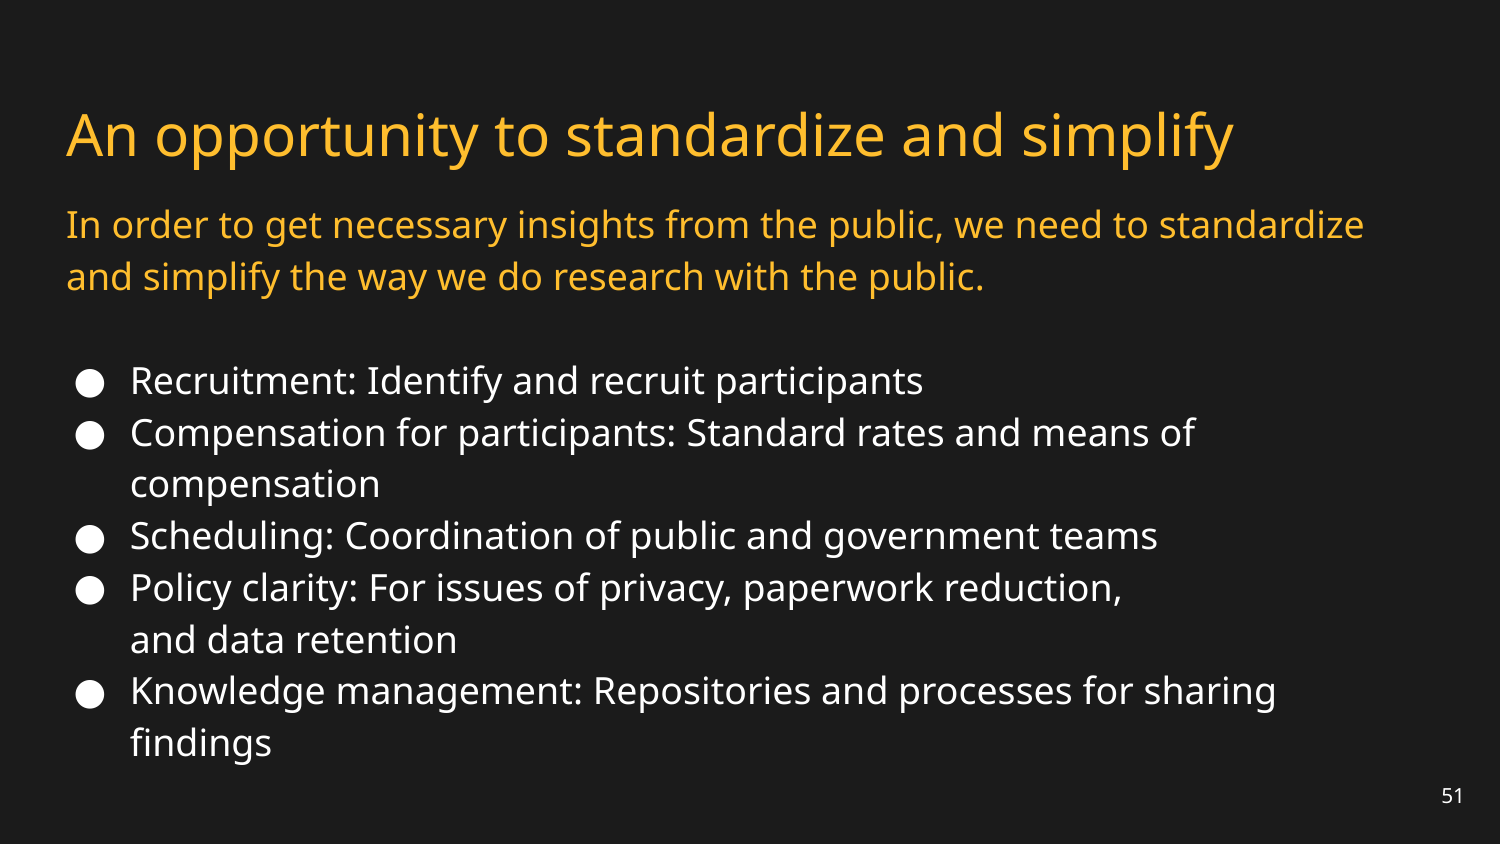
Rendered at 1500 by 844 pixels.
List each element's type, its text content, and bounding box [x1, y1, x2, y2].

slide_number 51 [1389, 764, 1480, 830]
title An opportunity to standardize and simplify [51, 72, 1449, 167]
list In order to get necessary insights from the public, we need to standardize and simplify the way we do research with the public. [51, 179, 1449, 274]
list Recruitment: Identify and recruit participants Compensation for participants: Standard rates and means of compensation Scheduling: Coordination of public and government teams Policy clarity: For issues of privacy, paperwork reduction, and data retention Knowledge management: Repositories and processes for sharing findings [39, 335, 1438, 711]
